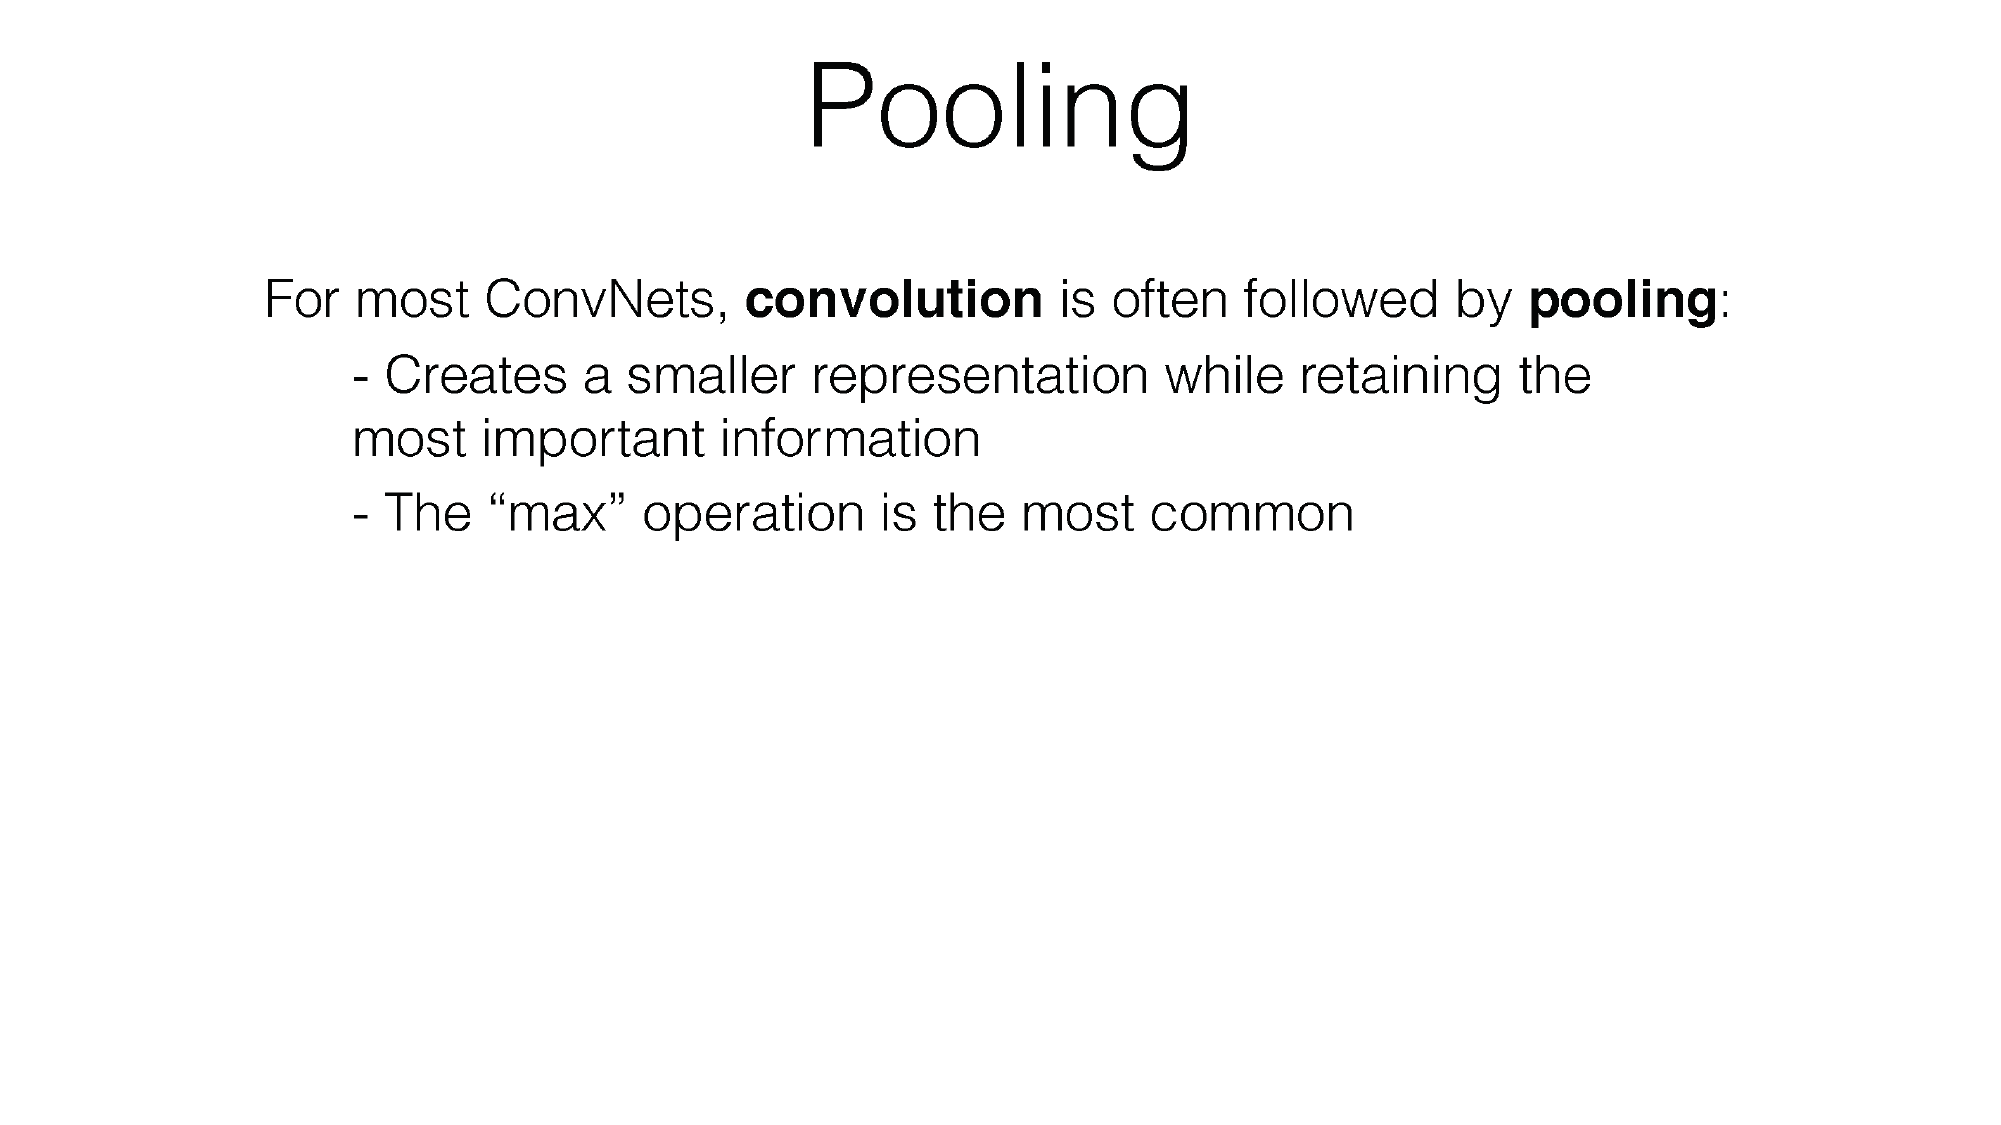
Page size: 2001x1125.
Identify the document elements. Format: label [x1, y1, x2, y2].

picture [249, 0, 1751, 547]
